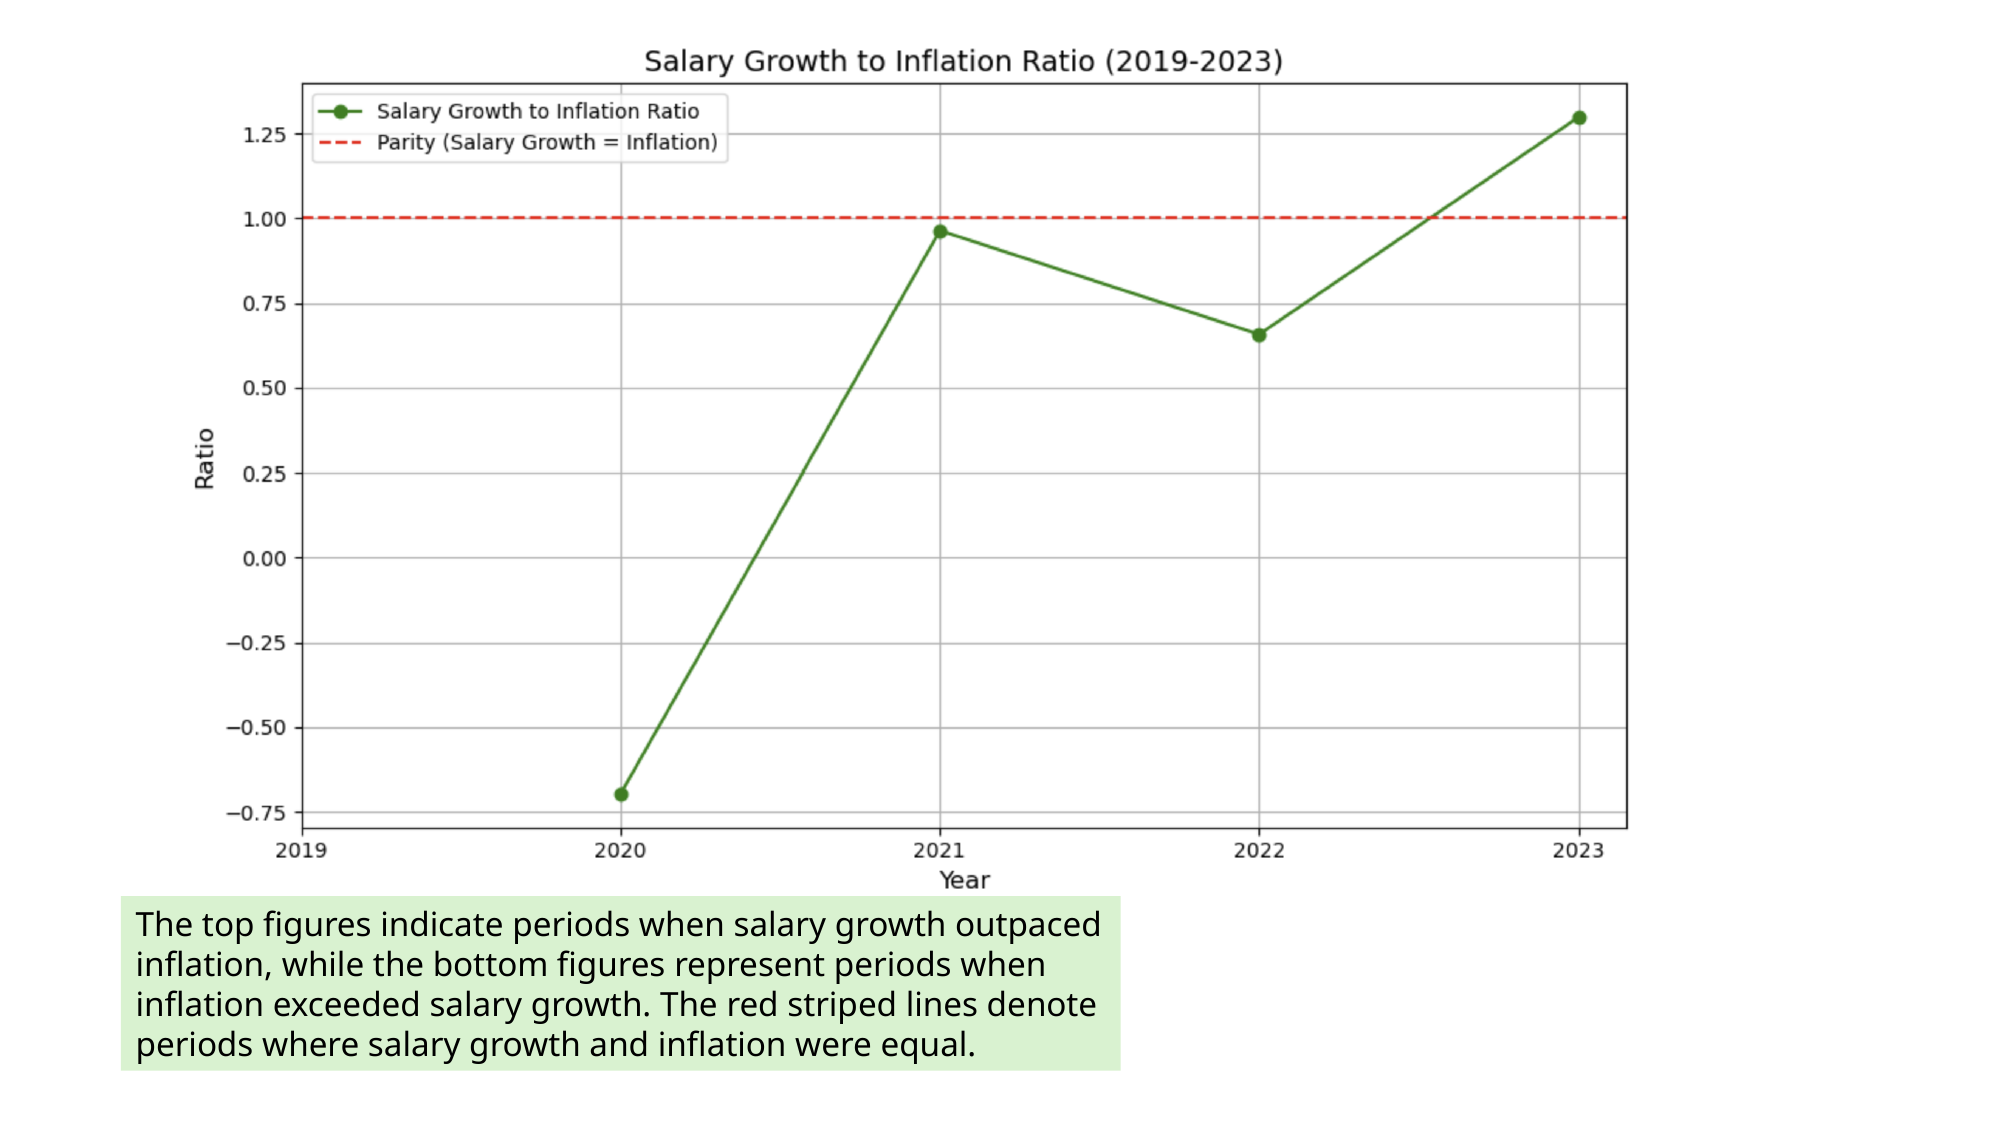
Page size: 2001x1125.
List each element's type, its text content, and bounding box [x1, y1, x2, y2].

picture [81, 42, 1758, 897]
text_box The top figures indicate periods when salary growth outpaced inflation, while the bottom figures represent periods when inflation exceeded salary growth. The red striped lines denote periods where salary growth and inflation were equal. [120, 897, 1121, 1071]
